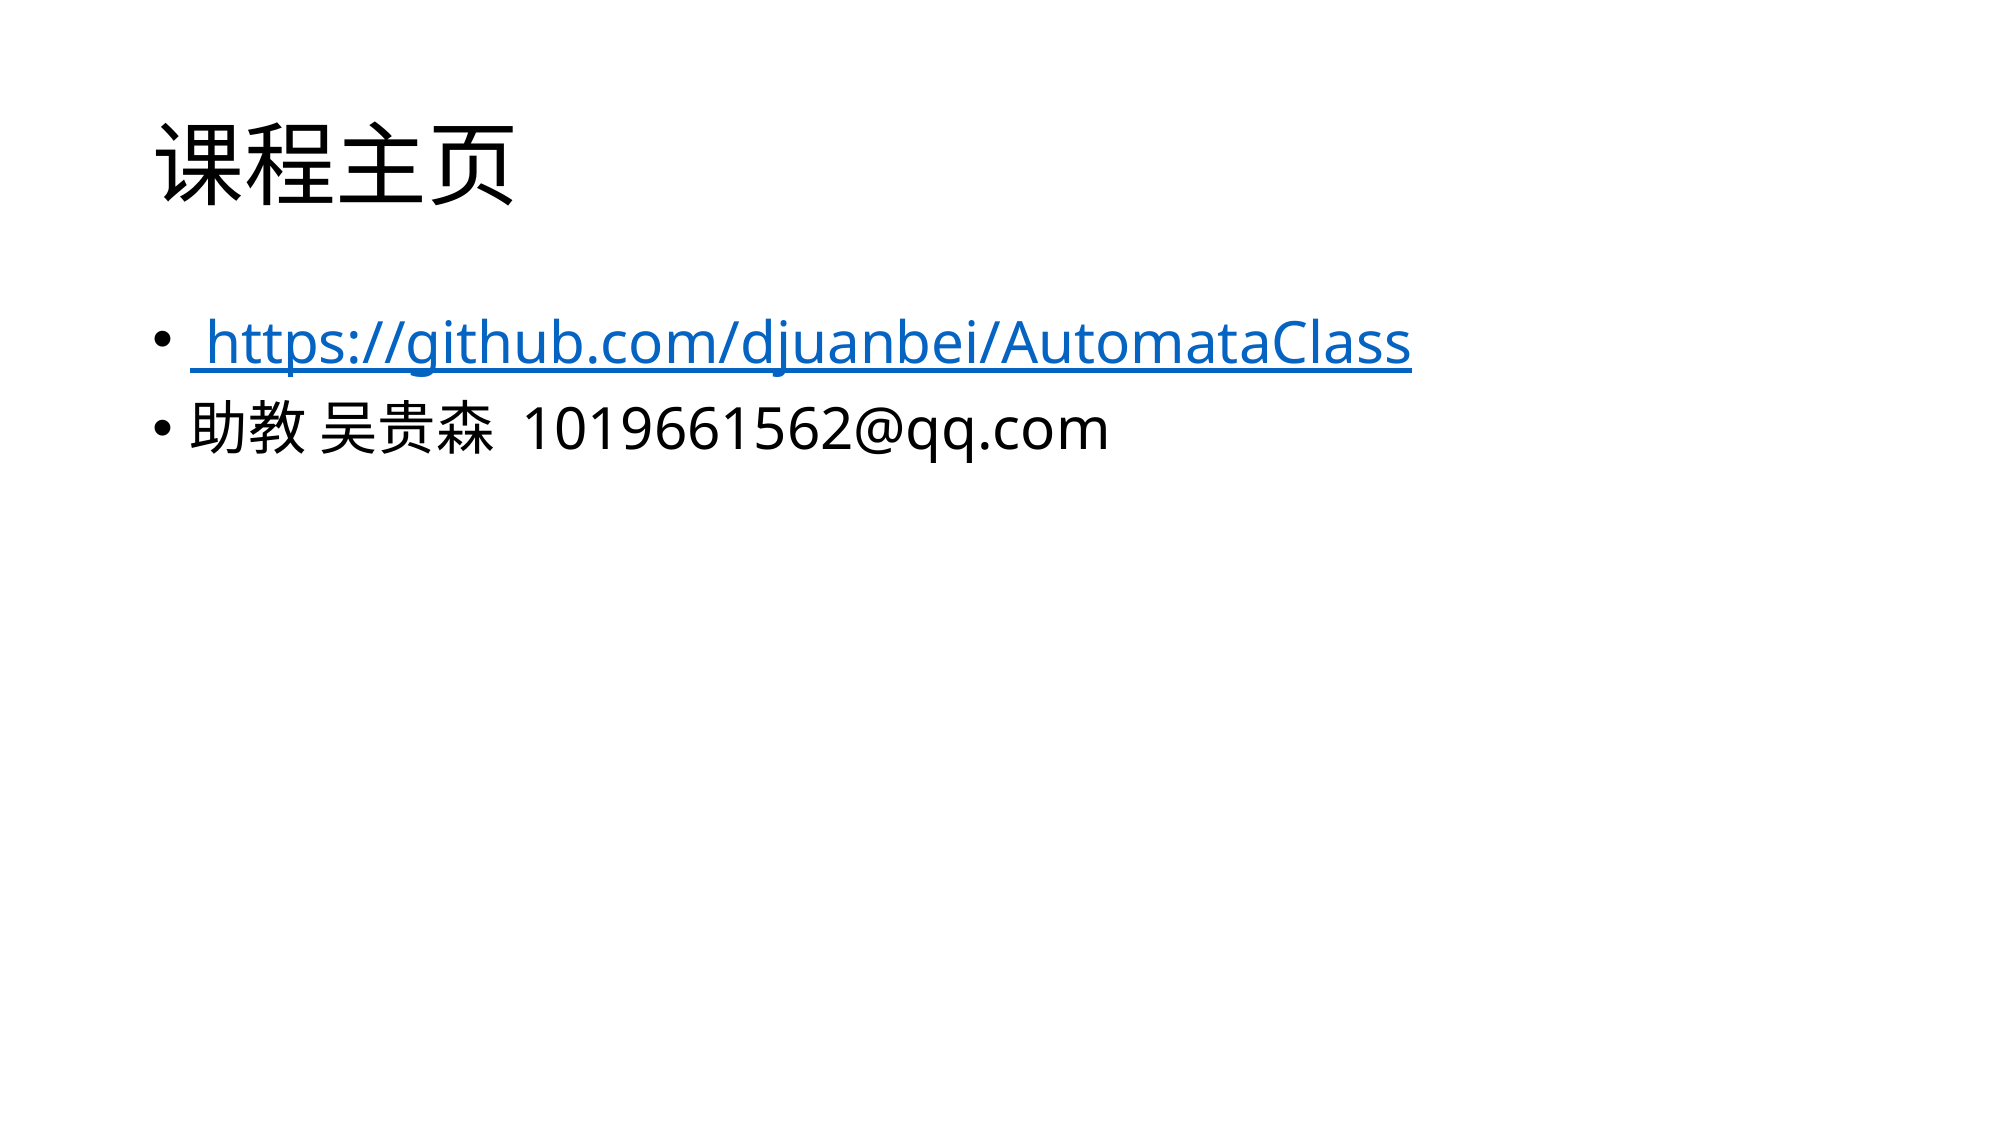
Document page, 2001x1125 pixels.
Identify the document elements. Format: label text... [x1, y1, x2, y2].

title 课程主页 [137, 59, 1863, 278]
list https://github.com/djuanbei/AutomataClass 助教 吴贵森 1019661562@qq.com [137, 299, 1863, 1014]
